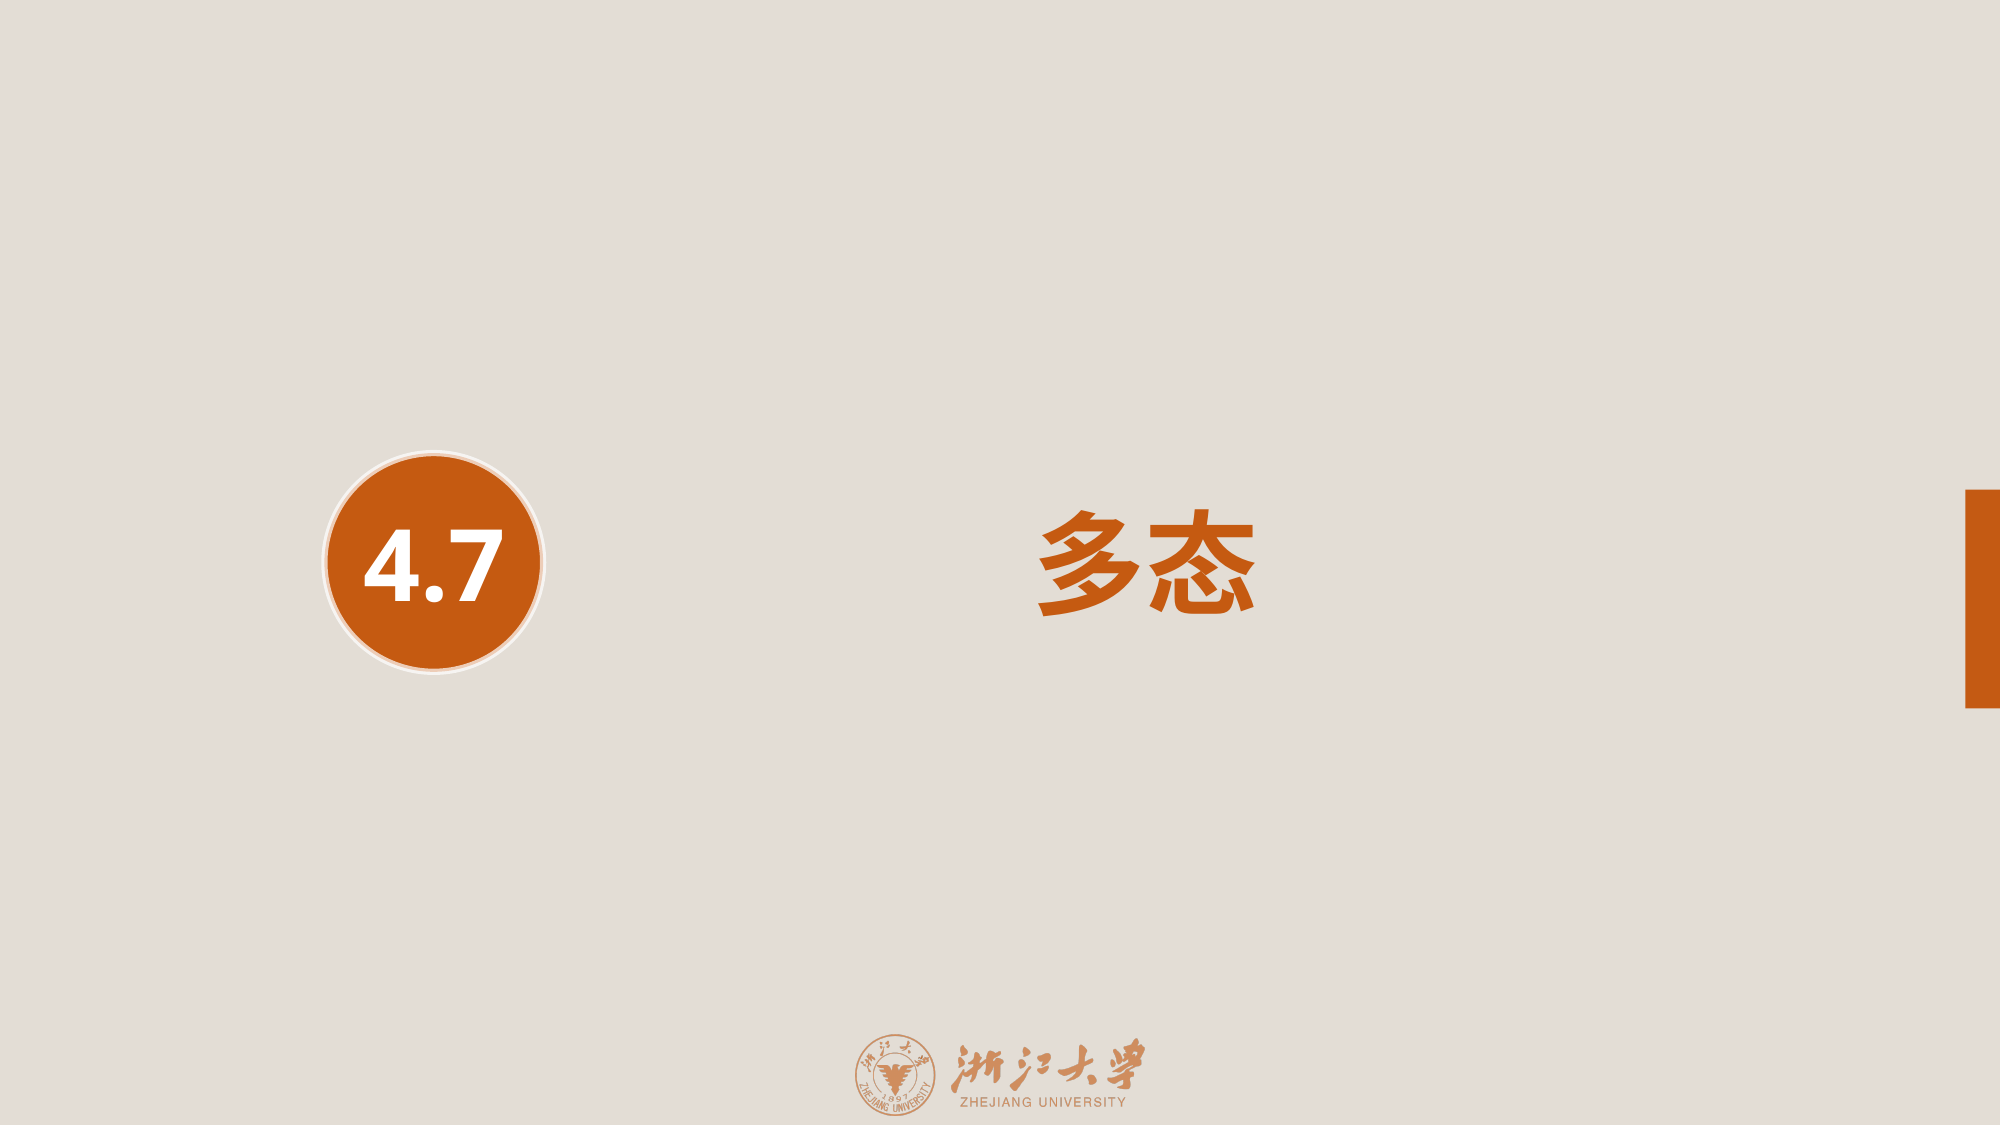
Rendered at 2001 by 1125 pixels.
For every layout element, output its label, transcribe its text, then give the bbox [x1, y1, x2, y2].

picture [855, 1034, 1145, 1116]
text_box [324, 453, 544, 672]
text_box 多态 [644, 486, 1646, 637]
text_box [1964, 489, 2000, 709]
